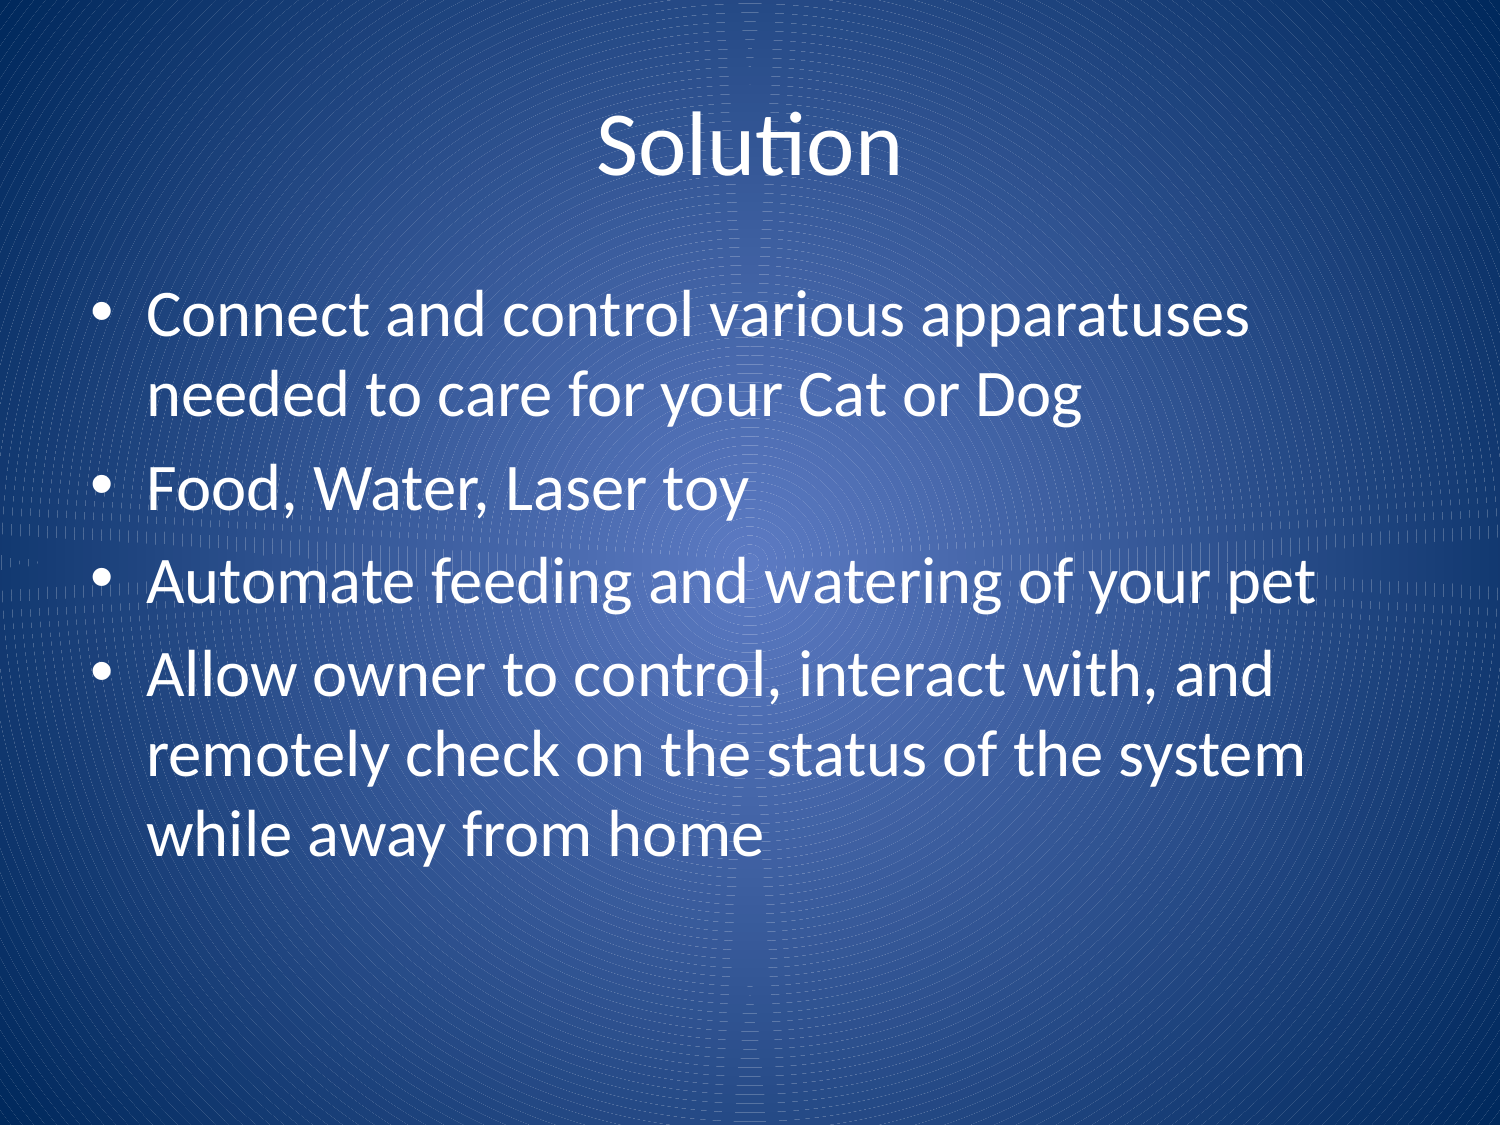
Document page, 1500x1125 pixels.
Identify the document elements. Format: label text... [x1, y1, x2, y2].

title Solution [75, 45, 1425, 233]
list Connect and control various apparatuses needed to care for your Cat or Dog Food, Water, Laser toy Automate feeding and watering of your pet Allow owner to control, interact with, and remotely check on the status of the system while away from home [75, 262, 1425, 1005]
